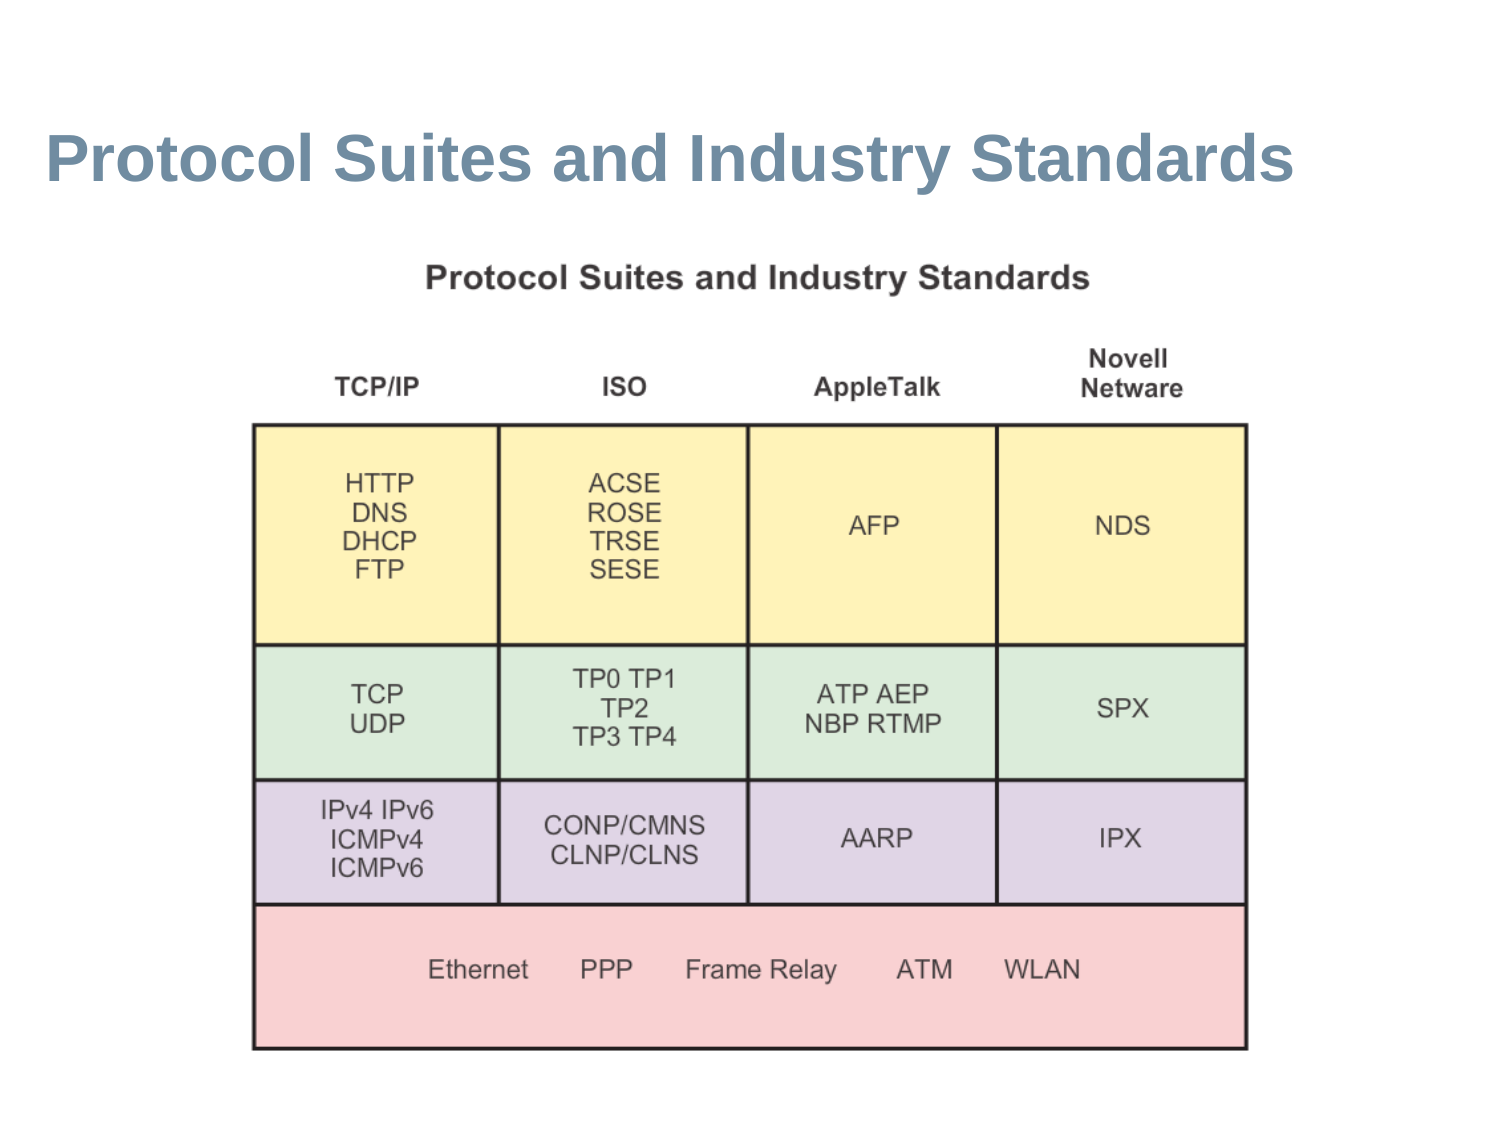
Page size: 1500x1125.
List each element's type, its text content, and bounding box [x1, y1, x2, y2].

title Protocol Suites and Industry Standards [31, 64, 1471, 203]
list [34, 252, 1468, 1061]
